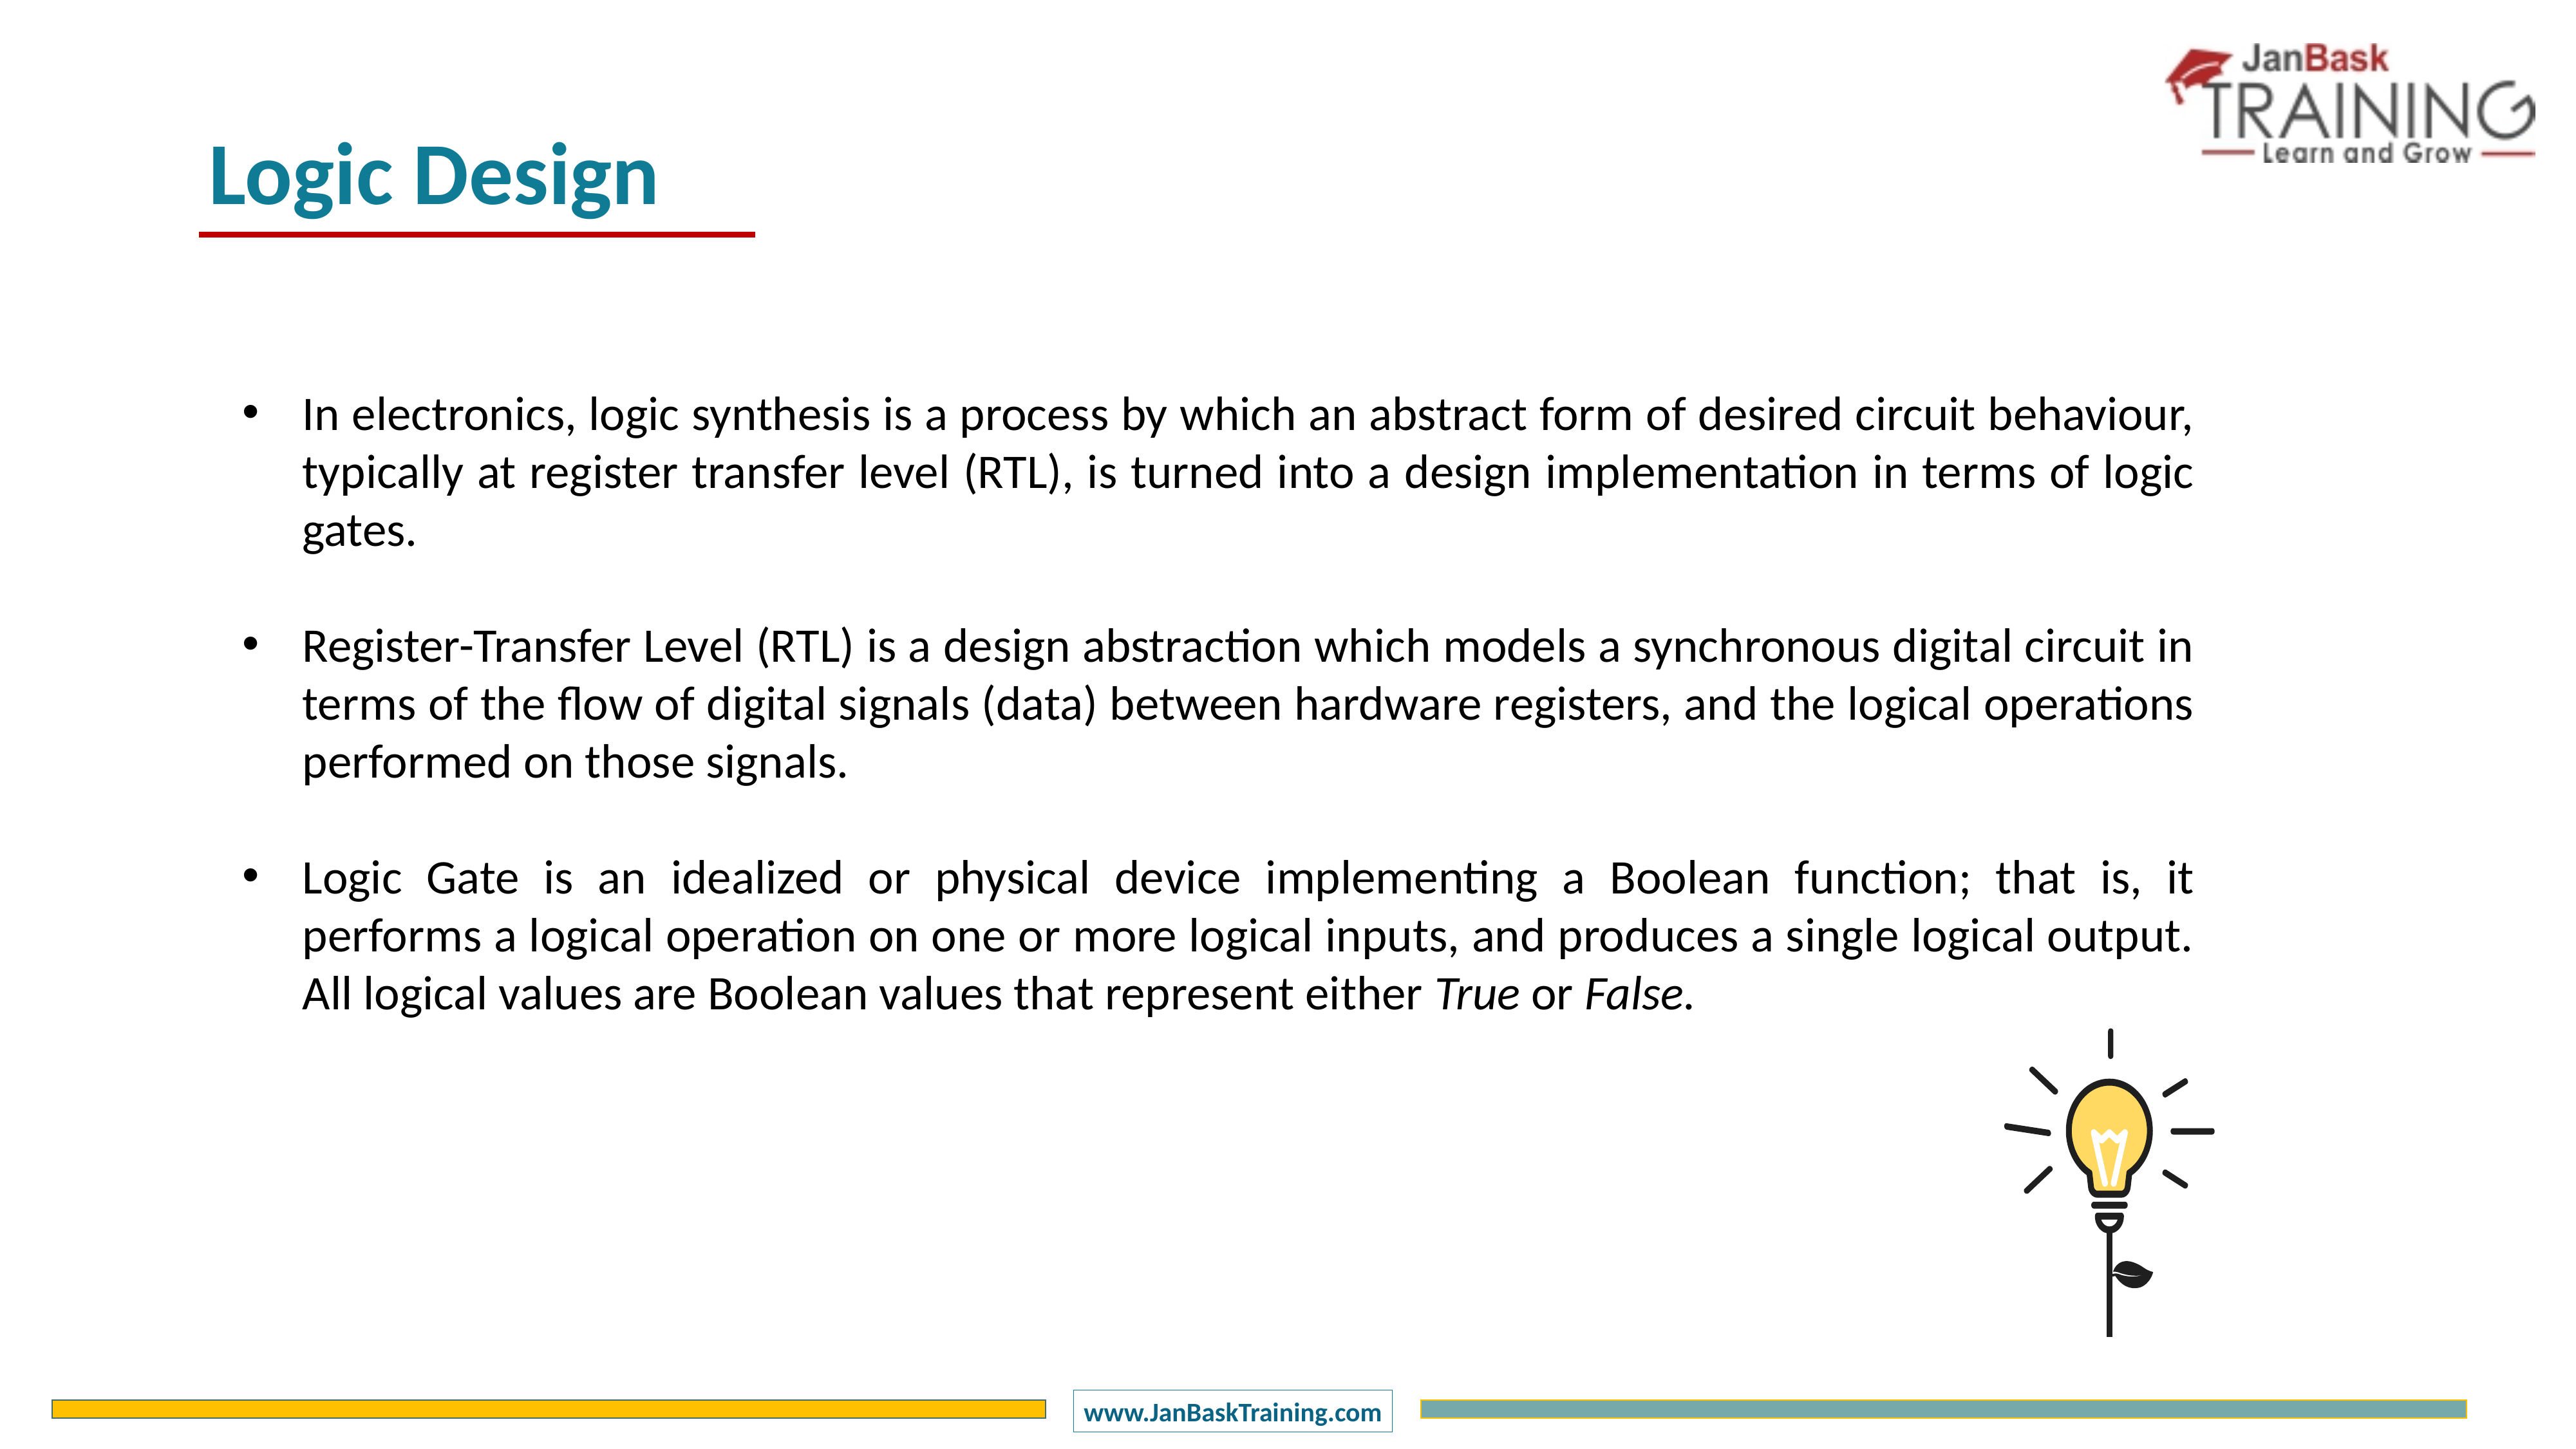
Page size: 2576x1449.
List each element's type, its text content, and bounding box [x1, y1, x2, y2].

text_box In electronics, logic synthesis is a process by which an abstract form of desired circuit behaviour, typically at register transfer level (RTL), is turned into a design implementation in terms of logic gates. Register-Transfer Level (RTL) is a design abstraction which models a synchronous digital circuit in terms of the flow of digital signals (data) between hardware registers, and the logical operations performed on those signals. Logic Gate is an idealized or physical device implementing a Boolean function; that is, it performs a logical operation on one or more logical inputs, and produces a single logical output. All logical values are Boolean values that represent either True or False. [232, 377, 2205, 1140]
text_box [2004, 1028, 2215, 1338]
picture [2165, 43, 2535, 163]
text_box Logic Design [199, 111, 2006, 302]
